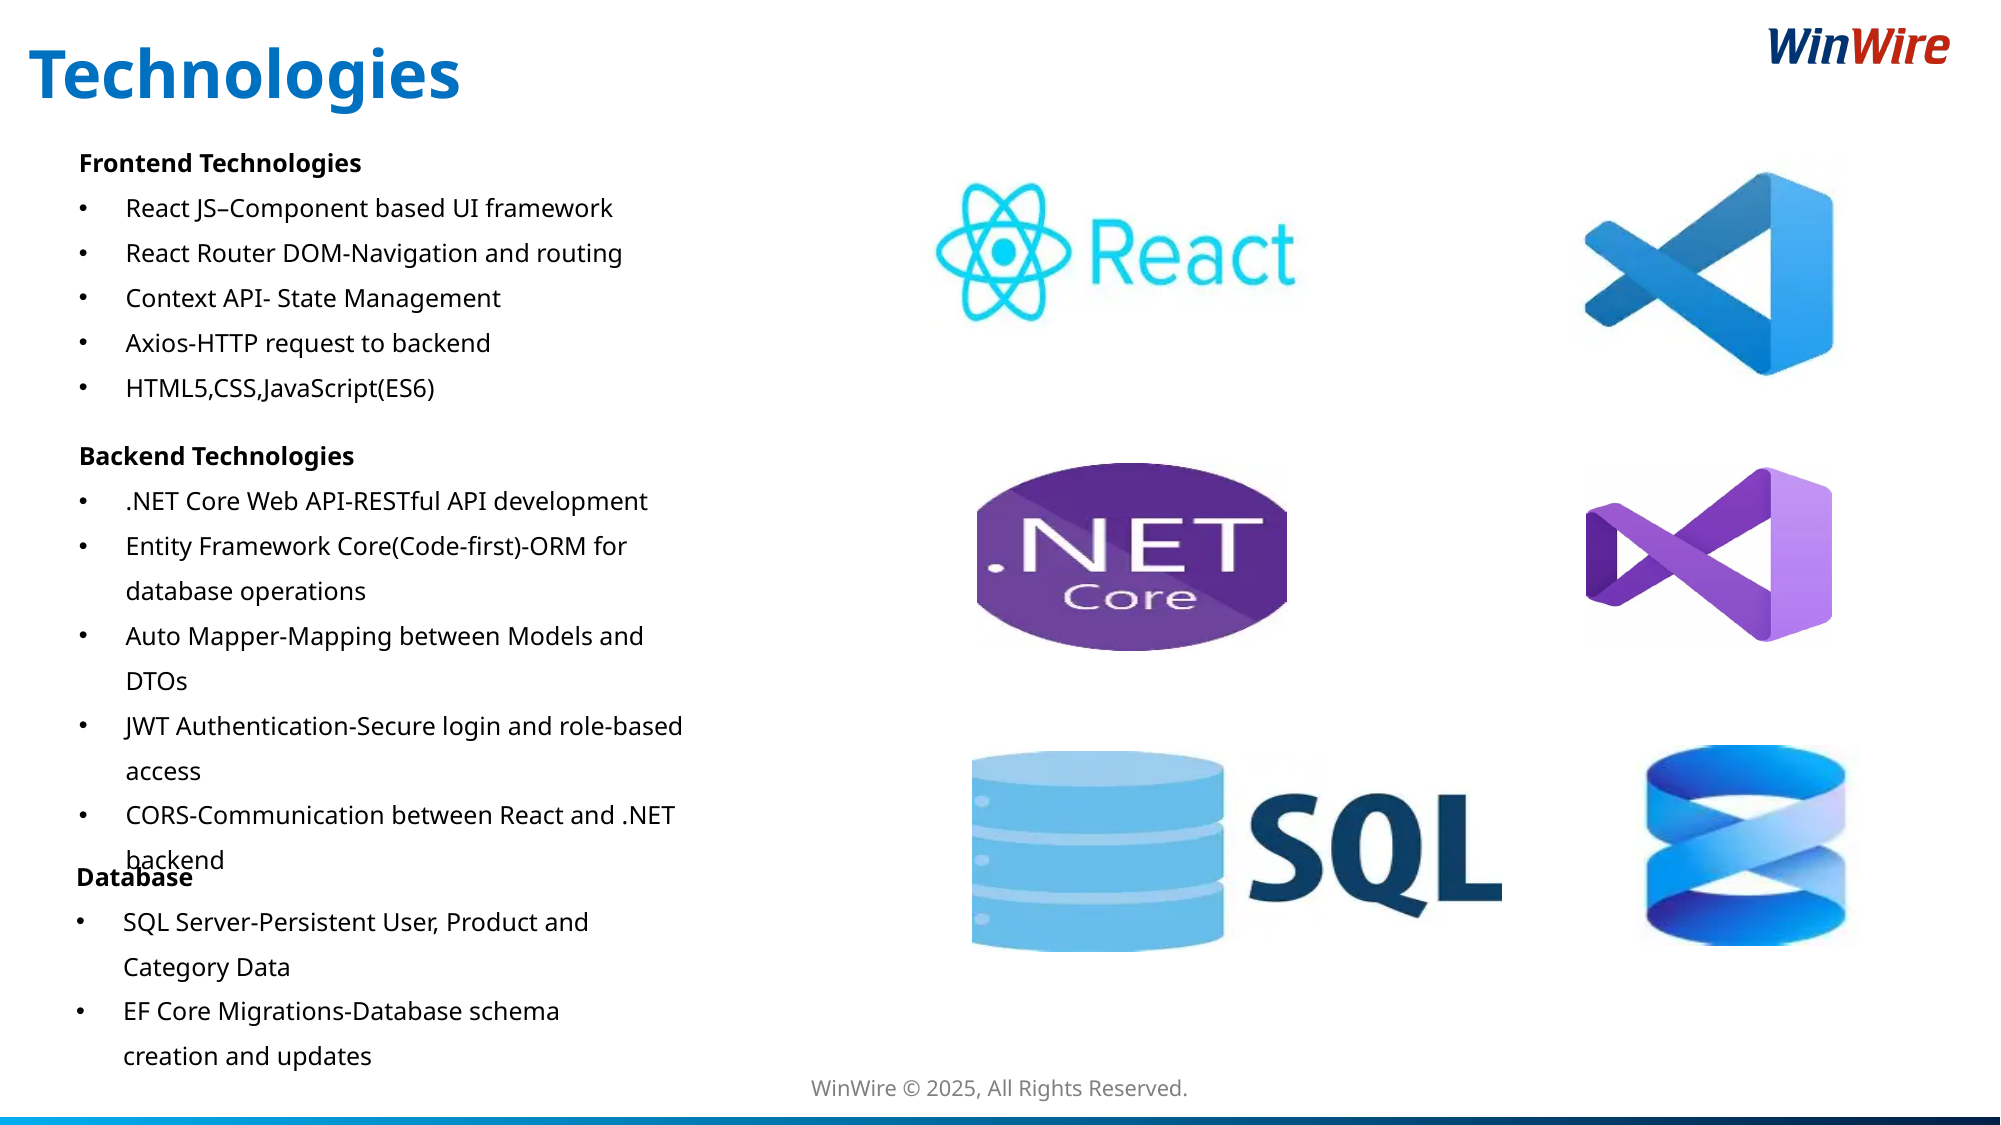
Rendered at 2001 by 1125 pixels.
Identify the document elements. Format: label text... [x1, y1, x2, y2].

picture [1573, 158, 1845, 390]
text_box Database SQL Server-Persistent User, Product and Category Data EF Core Migrations-Database schema creation and updates [61, 838, 672, 1067]
text_box Backend Technologies .NET Core Web API-RESTful API development Entity Framework Core(Code-first)-ORM for database operations Auto Mapper-Mapping between Models and DTOs JWT Authentication-Secure login and role-based access CORS-Communication between React and .NET backend [63, 418, 714, 883]
picture [918, 126, 1307, 379]
picture [1767, 28, 1950, 64]
picture [972, 751, 1502, 952]
text_box Frontend Technologies React JS–Component based UI framework React Router DOM-Navigation and routing Context API- State Management Axios-HTTP request to backend HTML5,CSS,JavaScript(ES6) [63, 125, 694, 410]
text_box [0, 1067, 2000, 1125]
picture [1635, 745, 1859, 946]
text_box Technologies [13, 12, 1180, 119]
picture [1585, 467, 1832, 642]
picture [977, 463, 1287, 651]
